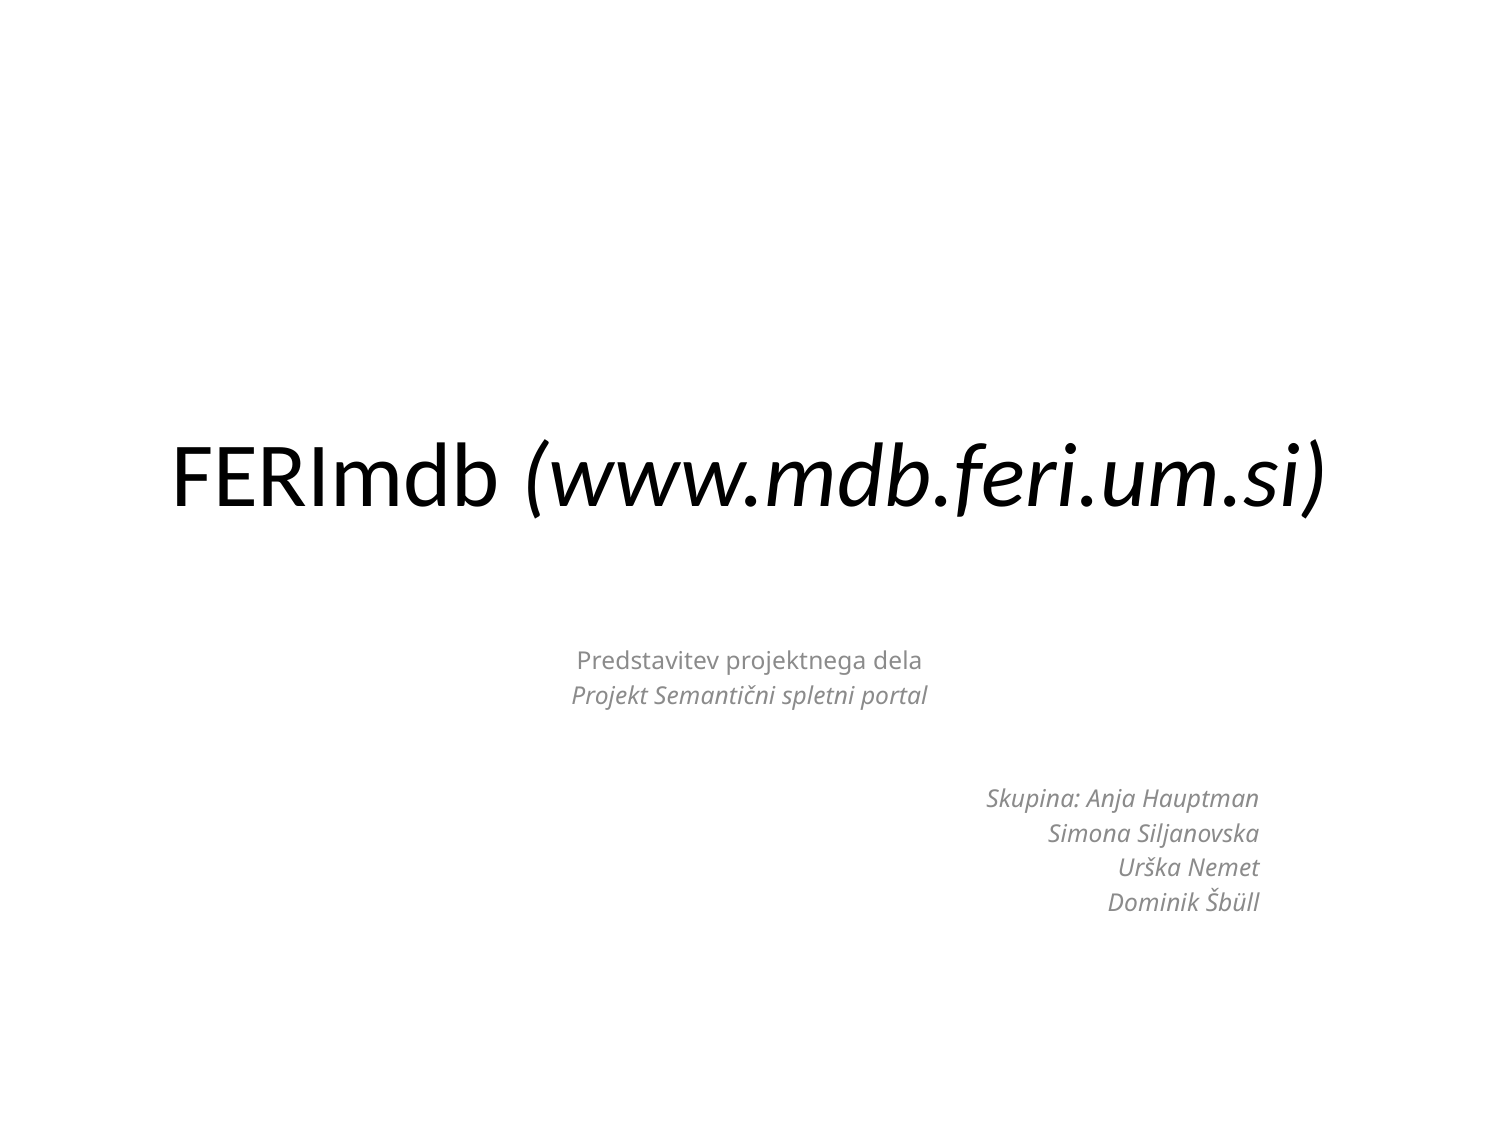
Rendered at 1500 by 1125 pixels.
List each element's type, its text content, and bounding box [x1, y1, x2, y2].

title FERImdb (www.mdb.feri.um.si) [112, 349, 1388, 591]
subtitle Predstavitev projektnega dela Projekt Semantični spletni portal Skupina: Anja Hauptman Simona Siljanovska Urška Nemet Dominik Šbüll [225, 637, 1275, 925]
